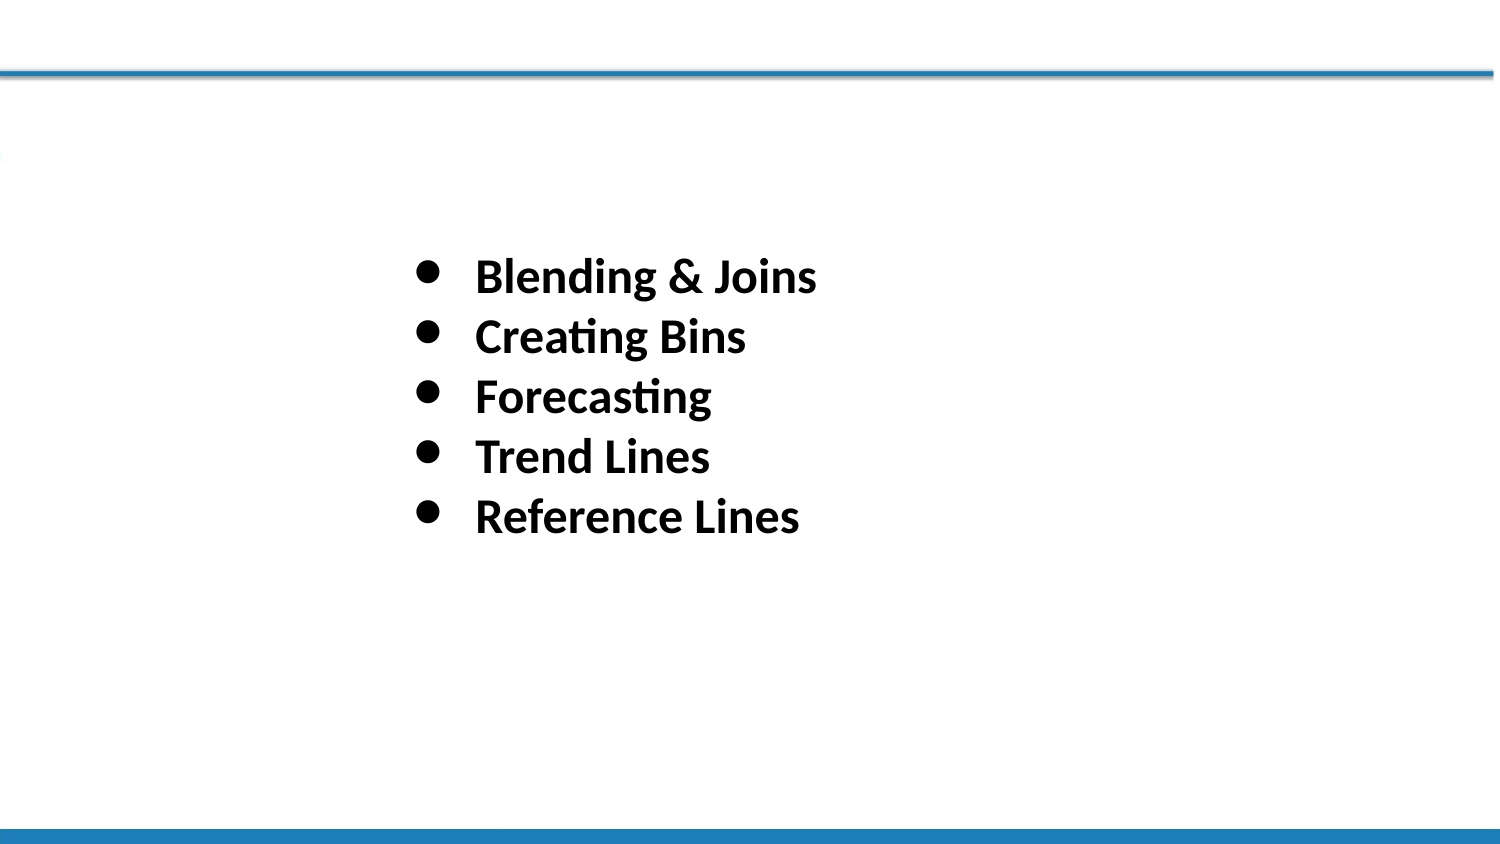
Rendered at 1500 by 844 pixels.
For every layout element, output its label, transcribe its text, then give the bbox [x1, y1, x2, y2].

picture [0, 0, 1500, 844]
text_box Blending & Joins Creating Bins Forecasting Trend Lines Reference Lines [385, 228, 1276, 645]
